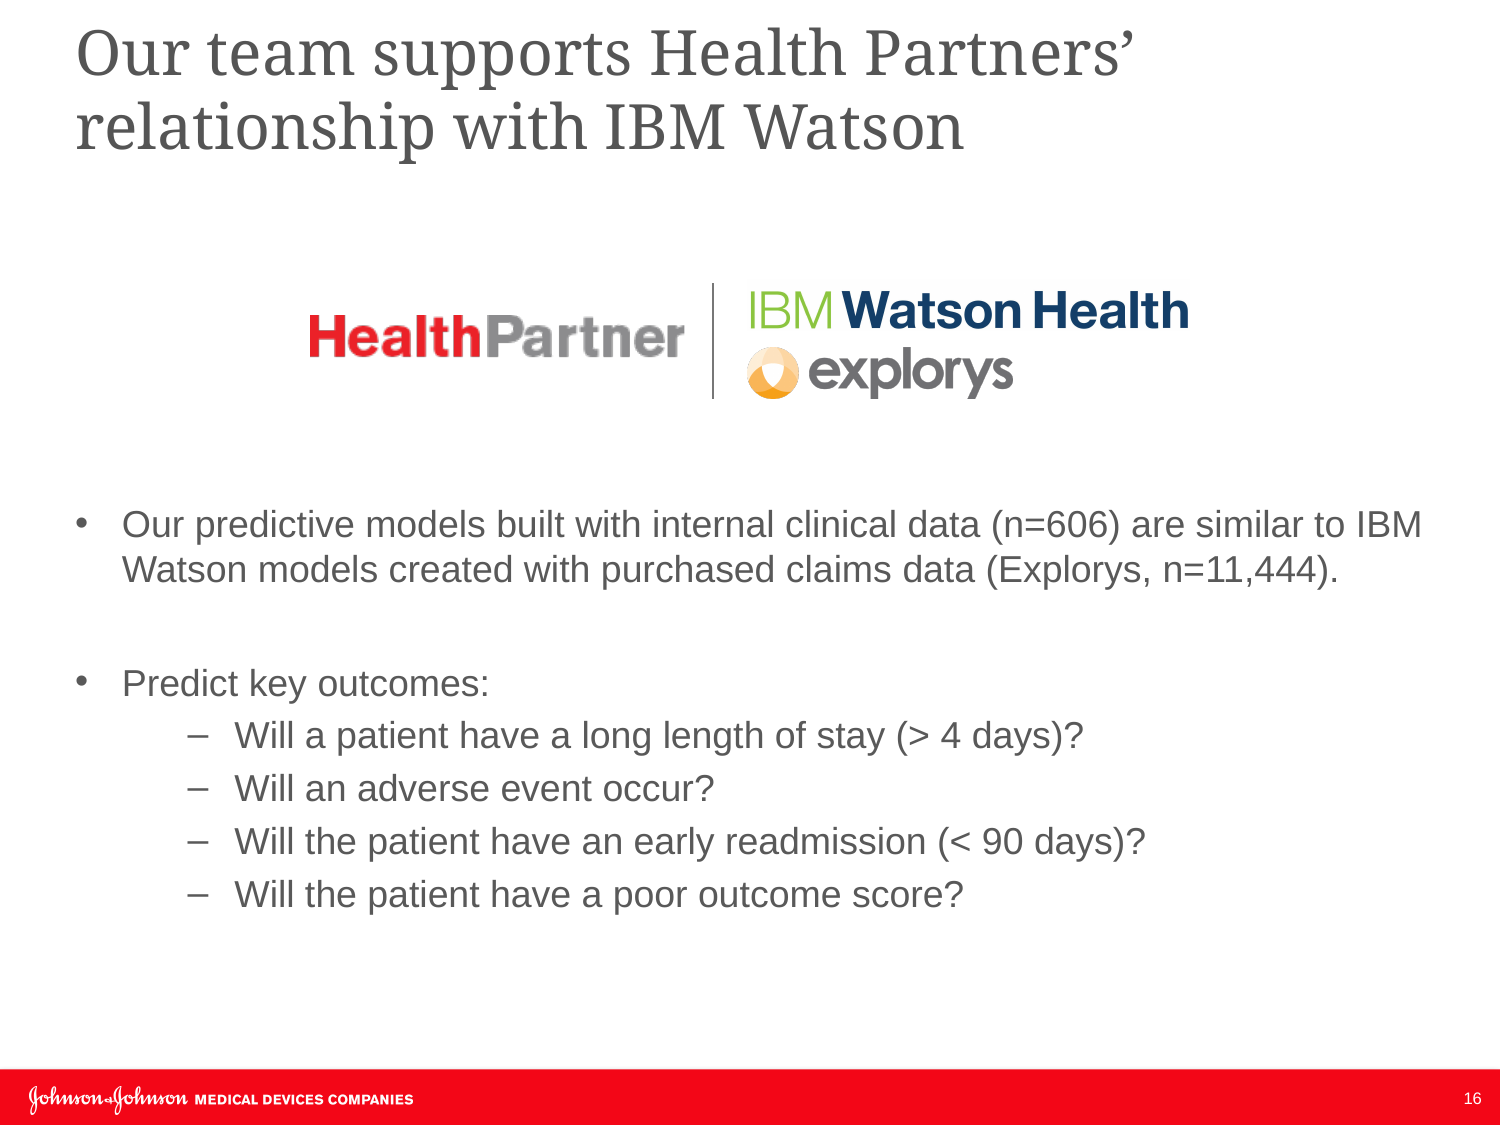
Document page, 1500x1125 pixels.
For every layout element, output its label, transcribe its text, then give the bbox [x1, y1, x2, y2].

title Our team supports Health Partners’ relationship with IBM Watson [75, 12, 1425, 200]
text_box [309, 279, 1190, 400]
picture [29, 1086, 75, 1115]
slide_number 16 [1424, 1069, 1483, 1125]
list Our predictive models built with internal clinical data (n=606) are similar to IBM Watson models created with purchased claims data (Explorys, n=11,444). Predict key outcomes: Will a patient have a long length of stay (> 4 days)? Will an adverse event occur? Will the patient have an early readmission (< 90 days)? Will the patient have a poor outcome score? [75, 500, 1425, 1125]
